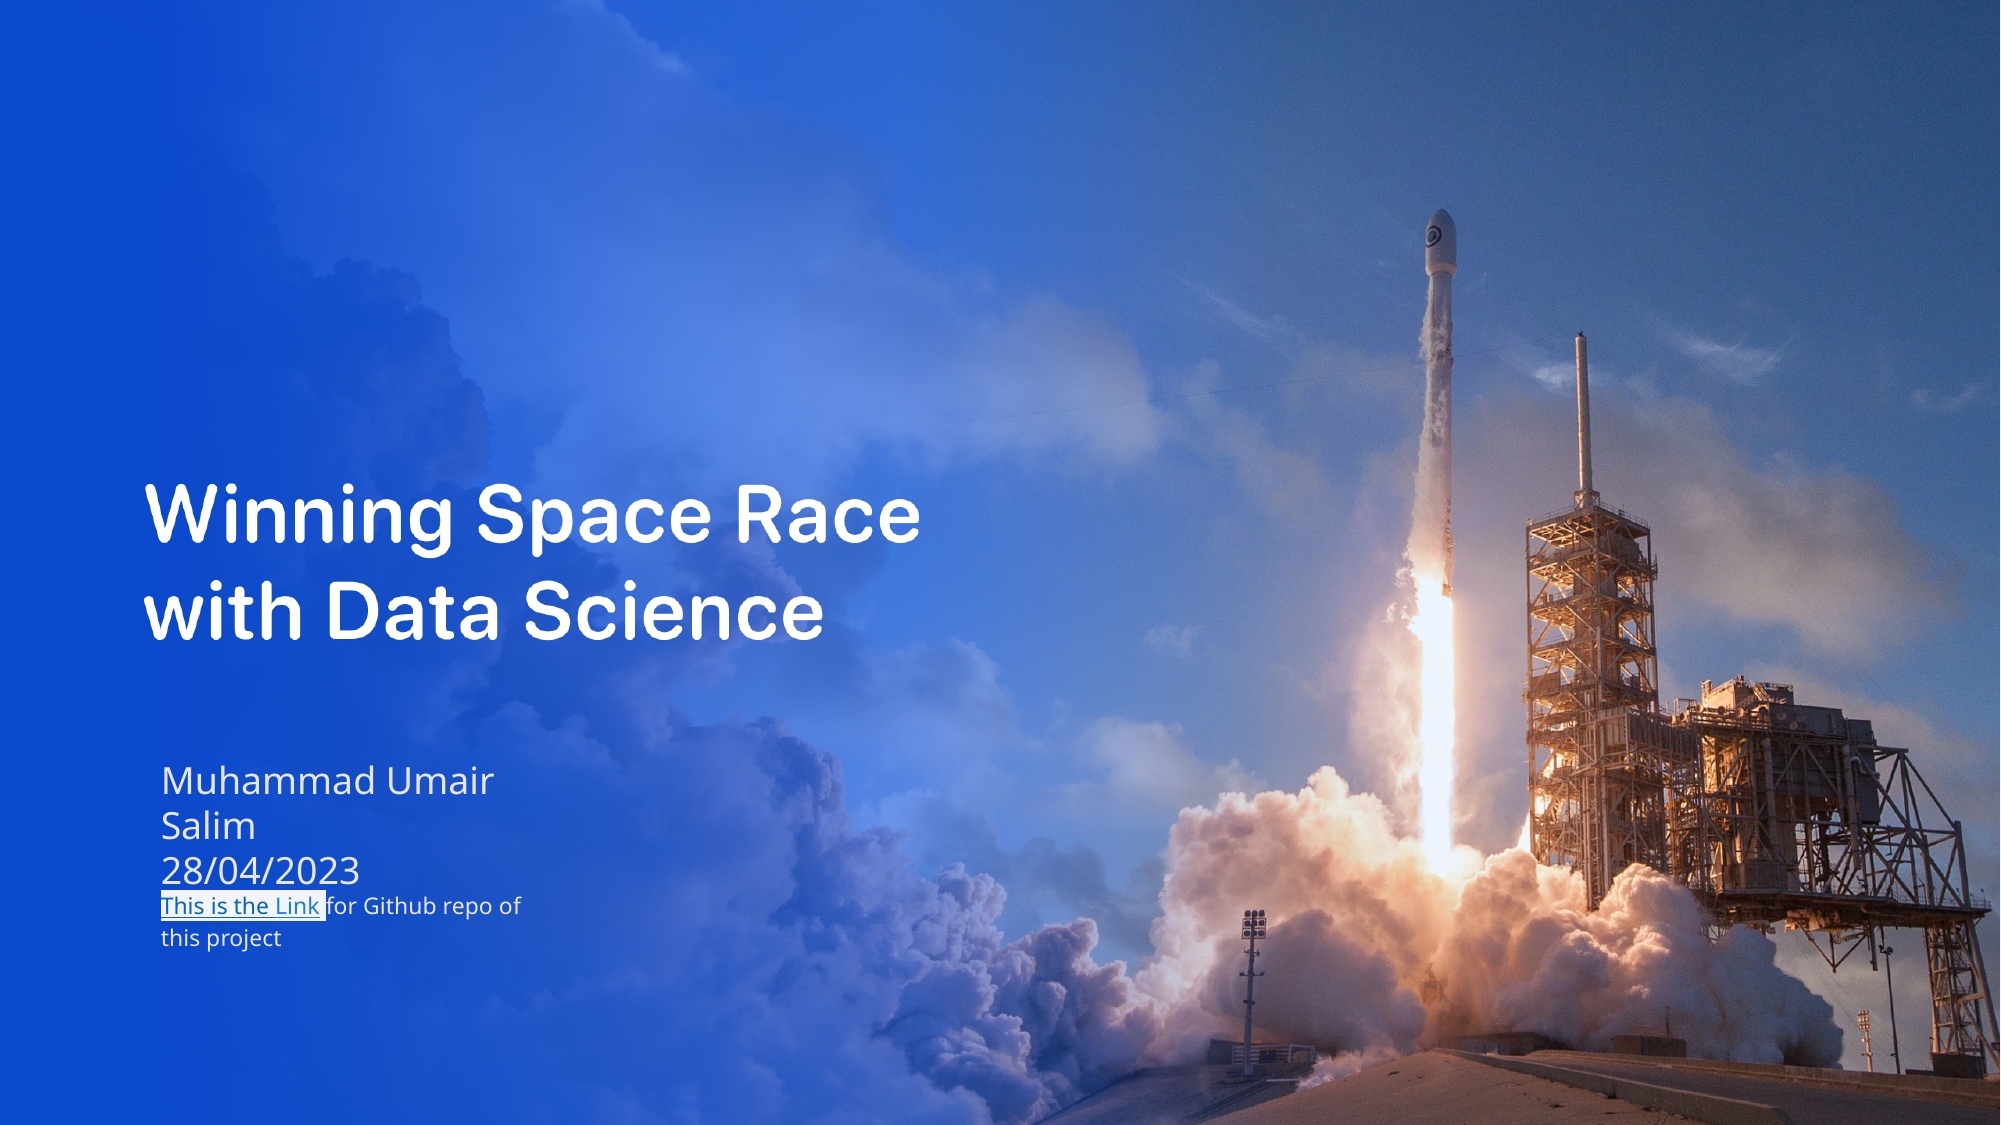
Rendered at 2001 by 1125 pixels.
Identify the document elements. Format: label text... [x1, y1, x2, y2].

text_box Muhammad Umair Salim 28/04/2023 This is the Link for Github repo of this project [145, 749, 575, 959]
picture [0, 0, 2001, 1125]
